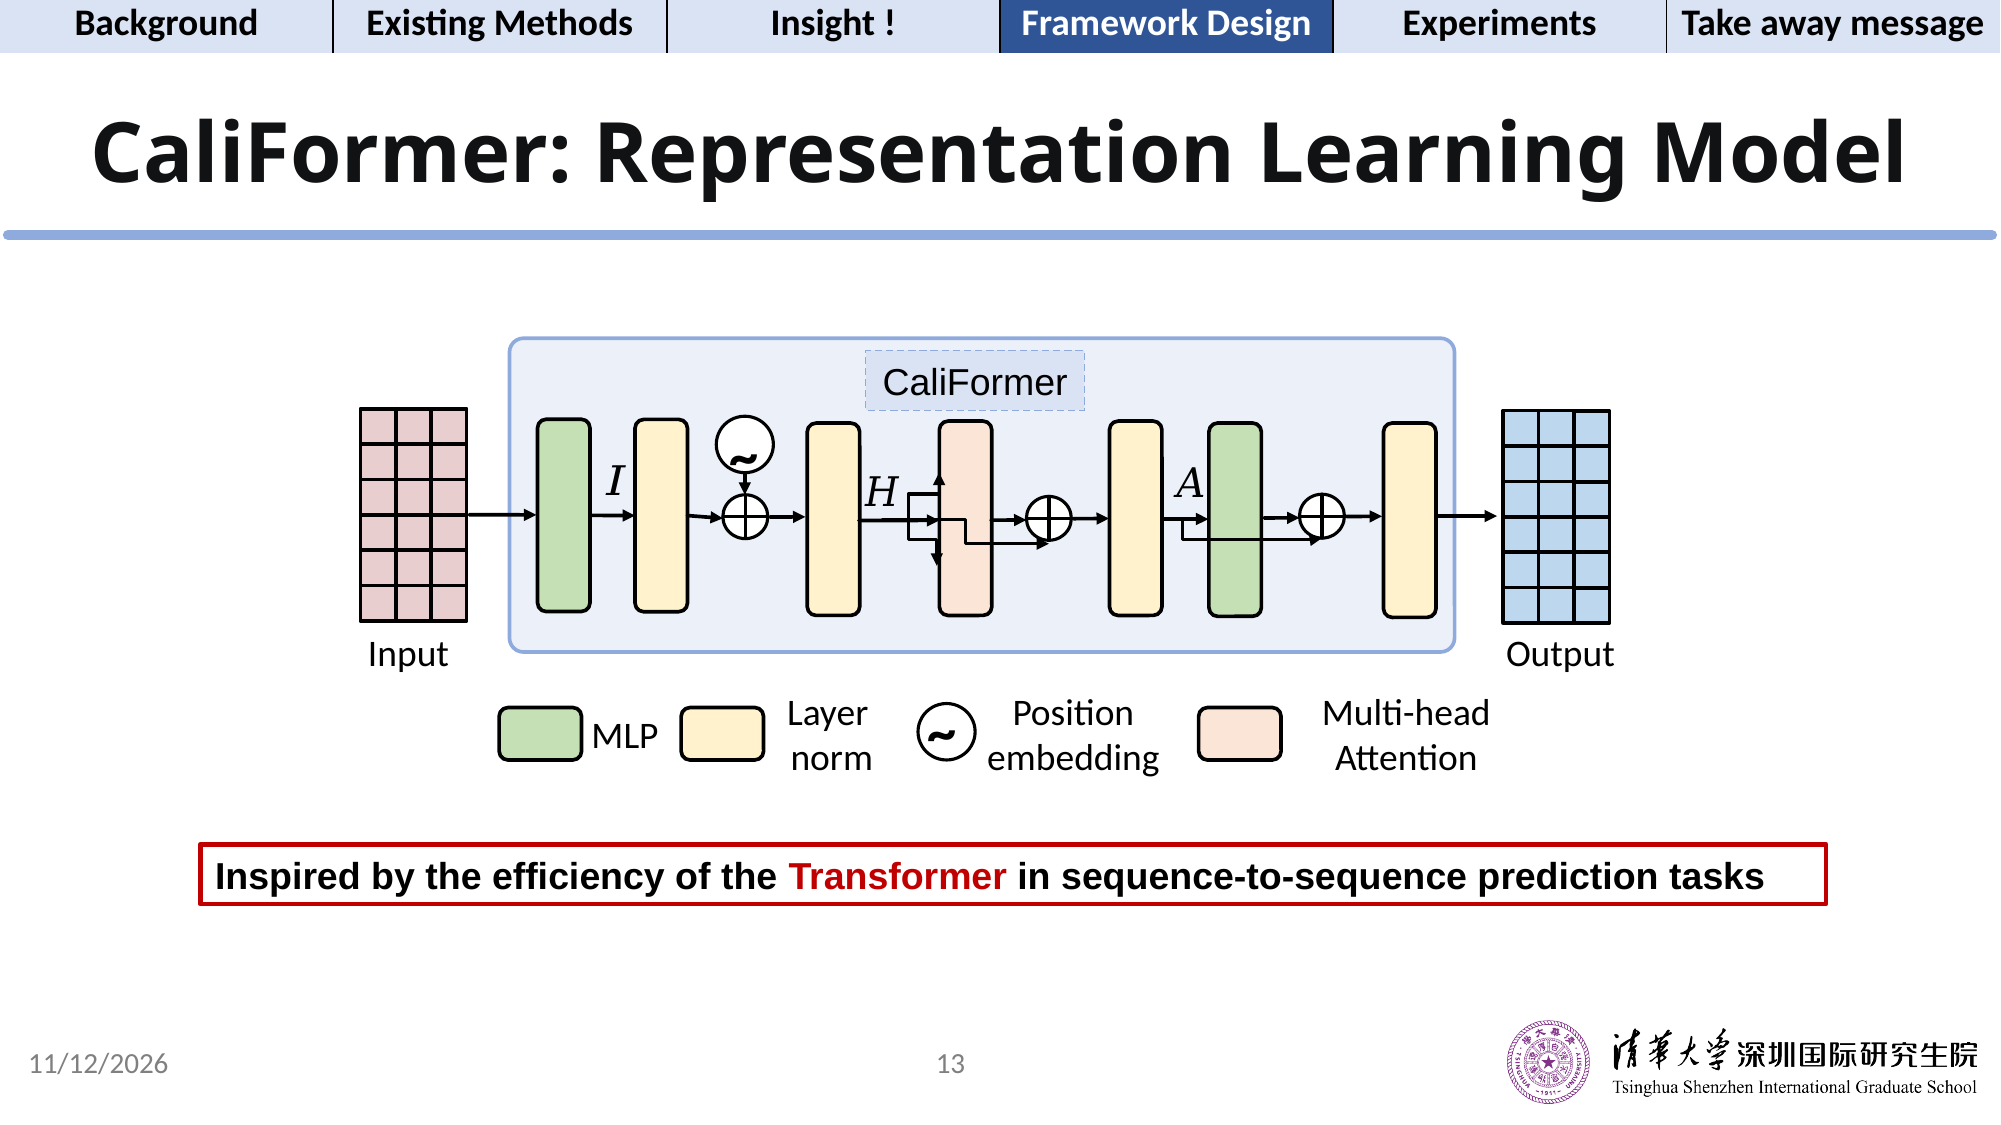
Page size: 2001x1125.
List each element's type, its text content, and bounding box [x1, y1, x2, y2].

table_header Insight ! [668, 0, 999, 53]
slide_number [8, 1031, 189, 1092]
table_header Background [0, 0, 332, 53]
text_box CaliFormer: Representation Learning Model [0, 91, 2000, 207]
table_header Existing Methods [334, 0, 666, 53]
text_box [352, 337, 1639, 788]
table_header Experiments [1334, 0, 1666, 53]
slide_number 13 [851, 1031, 1050, 1092]
picture [1484, 1013, 2000, 1110]
table_header Framework Design [1001, 0, 1332, 53]
text_box Inspired by the efficiency of the Transformer in sequence-to-sequence prediction tasks [200, 844, 1827, 905]
table_header Take away message [1667, 0, 2000, 53]
